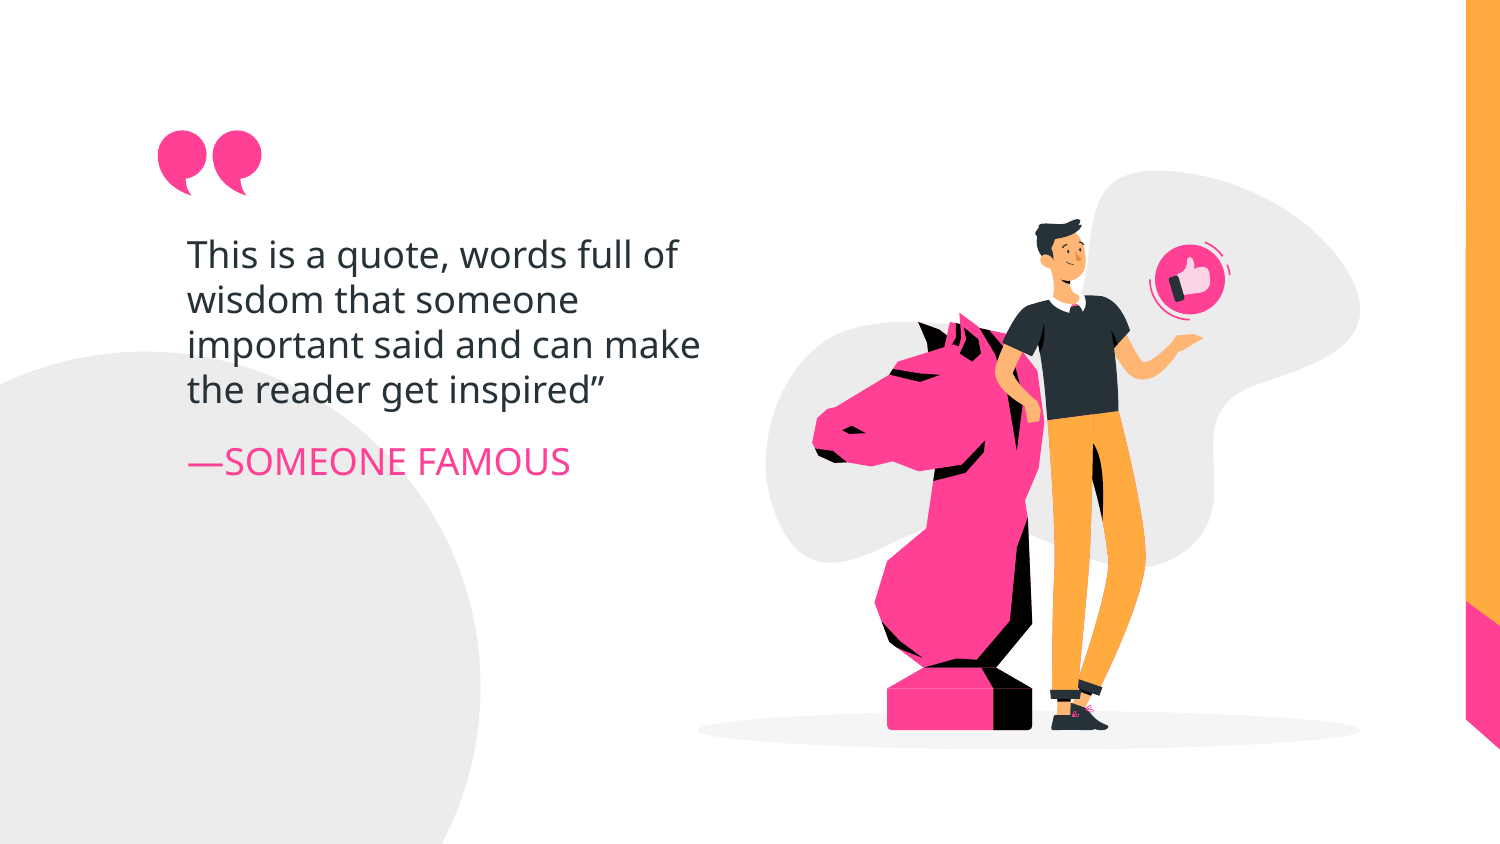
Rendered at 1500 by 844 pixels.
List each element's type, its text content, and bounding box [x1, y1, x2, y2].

title —SOMEONE FAMOUS [171, 423, 692, 489]
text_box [697, 170, 1406, 750]
list This is a quote, words full of wisdom that someone important said and can make the reader get inspired” [171, 208, 692, 423]
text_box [157, 130, 263, 196]
